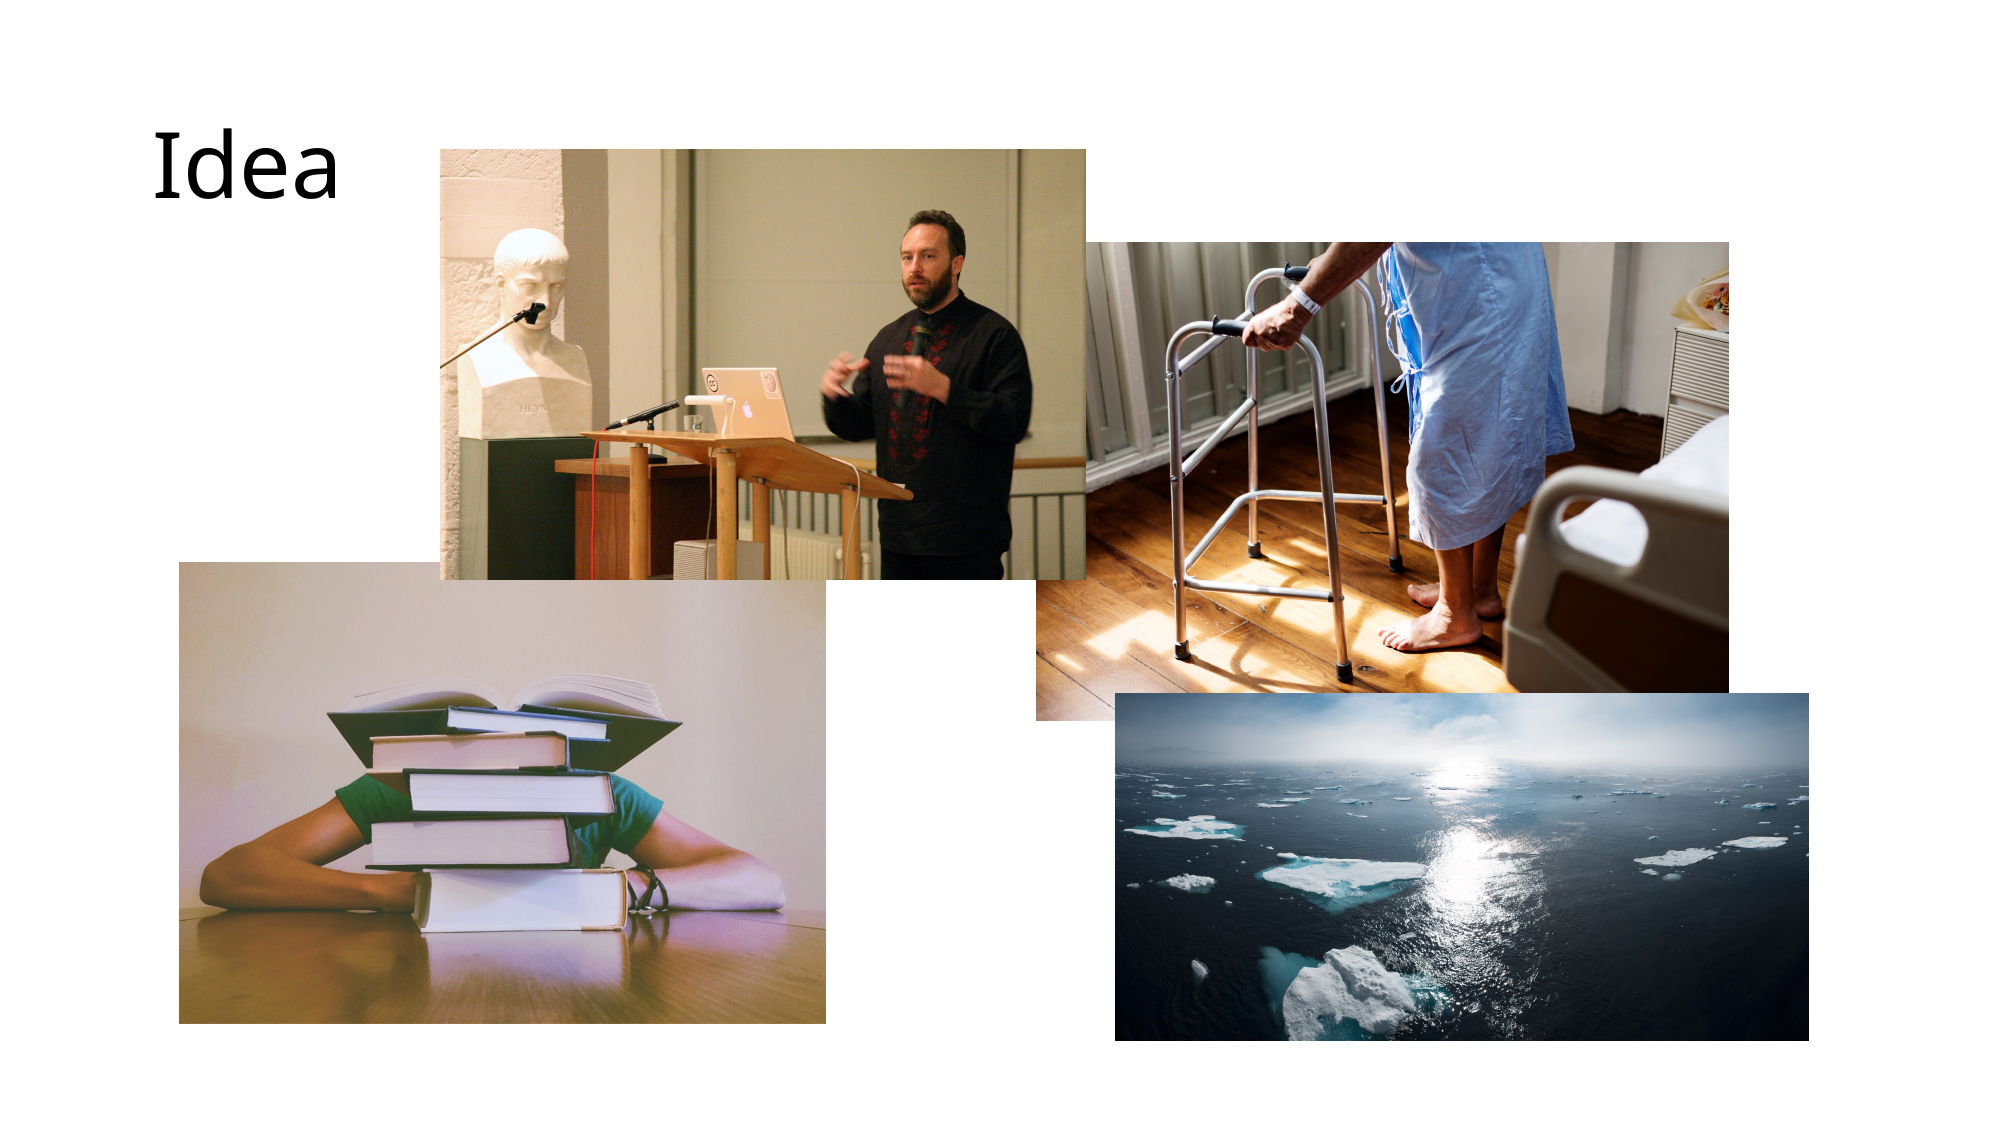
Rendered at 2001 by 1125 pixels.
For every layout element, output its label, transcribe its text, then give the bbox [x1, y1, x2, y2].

picture [179, 149, 1809, 1041]
title Idea [137, 59, 1863, 278]
